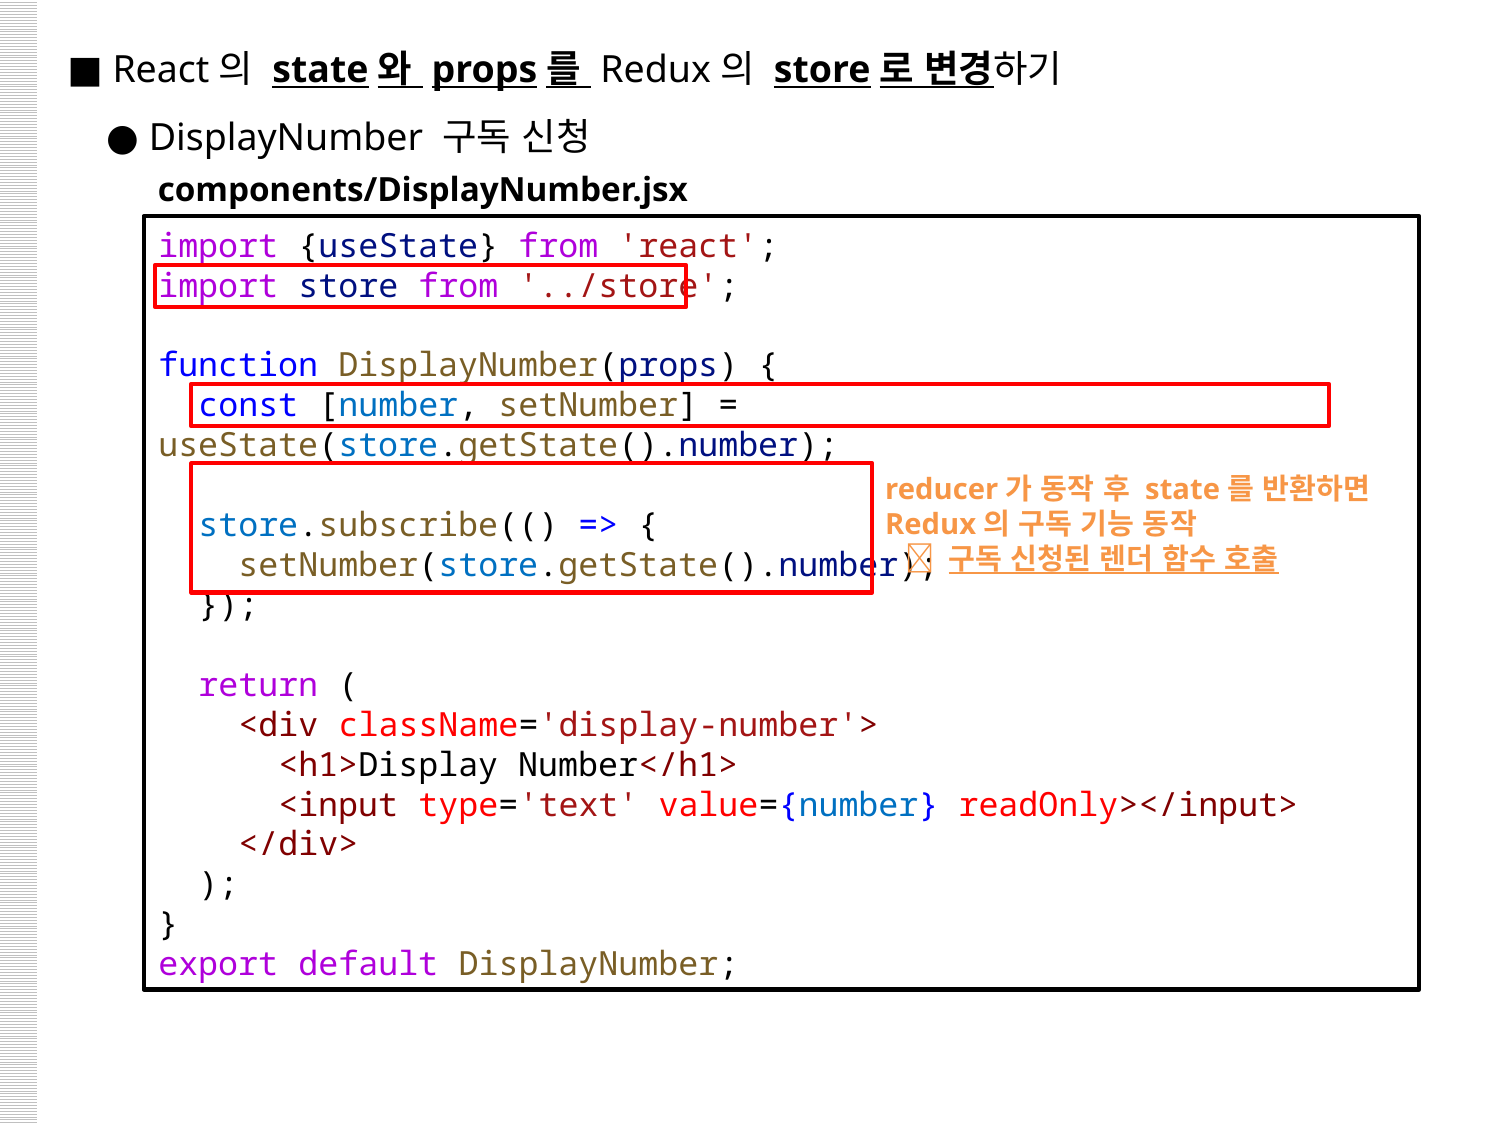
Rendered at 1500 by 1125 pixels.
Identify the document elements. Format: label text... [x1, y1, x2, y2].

text_box [153, 263, 688, 309]
text_box reducer가 동작 후 state를 반환하면 Redux의 구독 기능 동작  구독 신청된 렌더 함수 호출 [870, 463, 1386, 583]
text_box import {useState} from 'react'; import store from '../store'; function DisplayNumber(props) { const [number, setNumber] = useState(store.getState().number); store.subscribe(() => { setNumber(store.getState().number); }); return ( <div className='display-number'> <h1>Display Number</h1> <input type='text' value={number} readOnly></input> </div> ); } export default DisplayNumber; [142, 214, 1421, 992]
text_box components/DisplayNumber.jsx [143, 160, 704, 216]
text_box [189, 461, 874, 595]
text_box ■ React의 state와 props를 Redux의 store로 변경하기 ● DisplayNumber 구독 신청 [52, 15, 1078, 166]
text_box [189, 382, 1331, 428]
